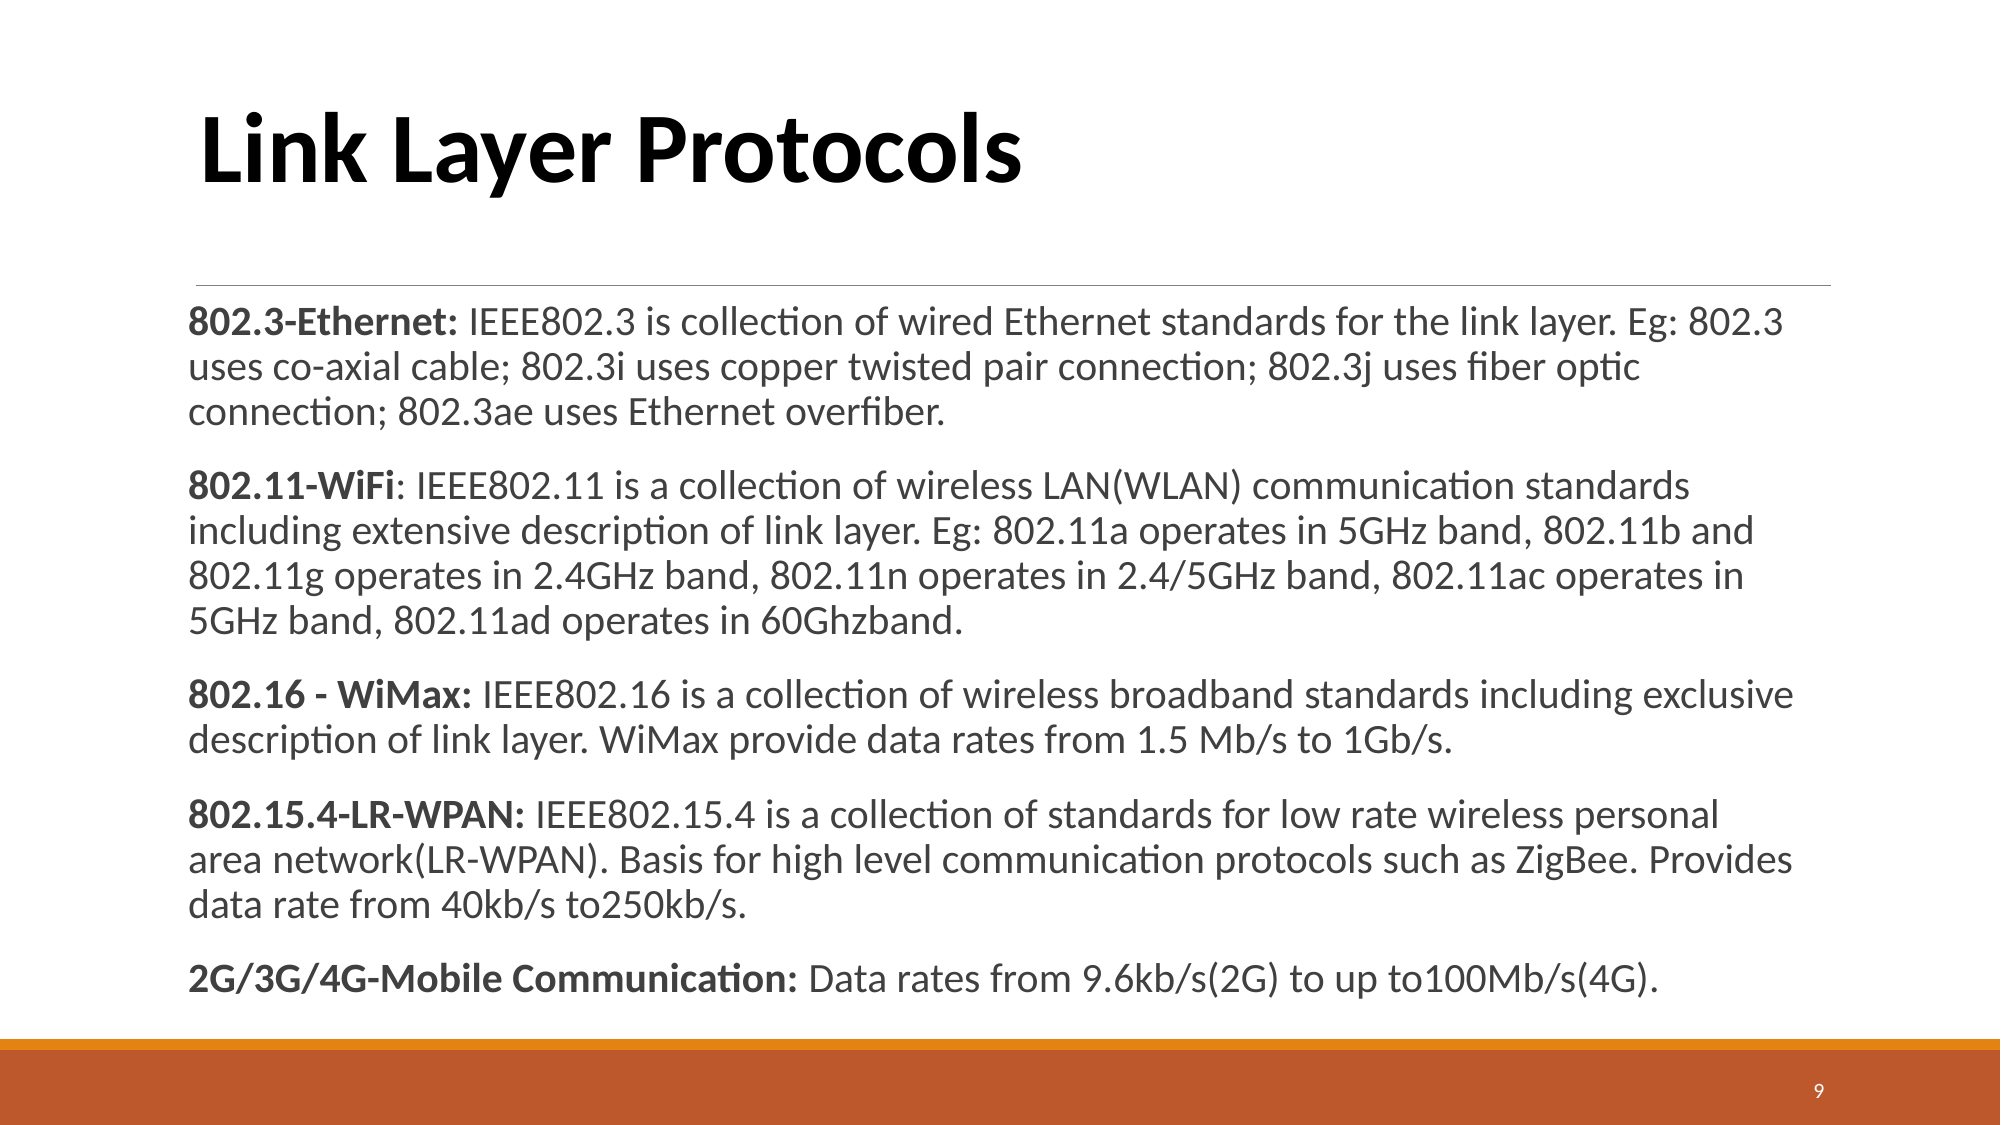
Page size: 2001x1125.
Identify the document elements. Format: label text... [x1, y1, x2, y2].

slide_number 9 [1624, 1059, 1840, 1120]
list 802.3-Ethernet: IEEE802.3 is collection of wired Ethernet standards for the link layer. Eg: 802.3 uses co-axial cable; 802.3i uses copper twisted pair connection; 802.3j uses fiber optic connection; 802.3ae uses Ethernet overfiber. 802.11-WiFi: IEEE802.11 is a collection of wireless LAN(WLAN) communication standards including extensive description of link layer. Eg: 802.11a operates in 5GHz band, 802.11b and 802.11g operates in 2.4GHz band, 802.11n operates in 2.4/5GHz band, 802.11ac operates in 5GHz band, 802.11ad operates in 60Ghzband. 802.16 - WiMax: IEEE802.16 is a collection of wireless broadband standards including exclusive description of link layer. WiMax provide data rates from 1.5 Mb/s to 1Gb/s. 802.15.4-LR-WPAN: IEEE802.15.4 is a collection of standards for low rate wireless personal area network(LR-WPAN). Basis for high level communication protocols such as ZigBee. Provides data rate from 40kb/s to250kb/s. 2G/3G/4G-Mobile Communication: Data rates from 9.6kb/s(2G) to up to100Mb/s(4G). [173, 291, 1799, 1056]
text_box Link Layer Protocols [185, 75, 1481, 210]
